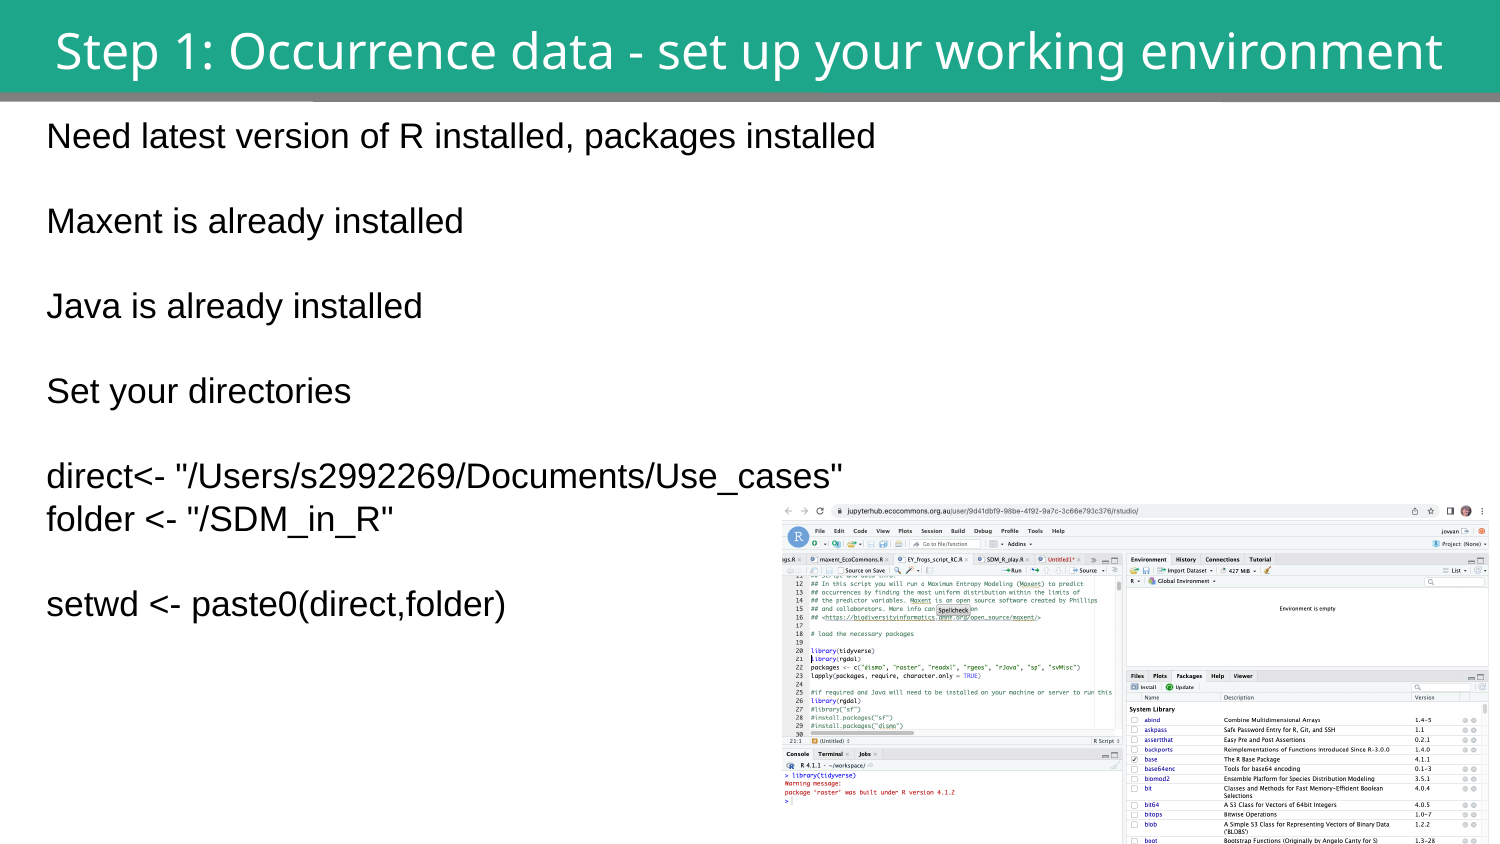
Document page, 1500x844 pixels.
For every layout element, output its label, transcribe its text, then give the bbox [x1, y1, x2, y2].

picture [781, 502, 1489, 844]
text_box Need latest version of R installed, packages installed Maxent is already installed Java is already installed Set your directories direct<- "/Users/s2992269/Documents/Use_cases" folder <- "/SDM_in_R" setwd <- paste0(direct,folder) [31, 107, 1396, 844]
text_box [0, 0, 1500, 99]
